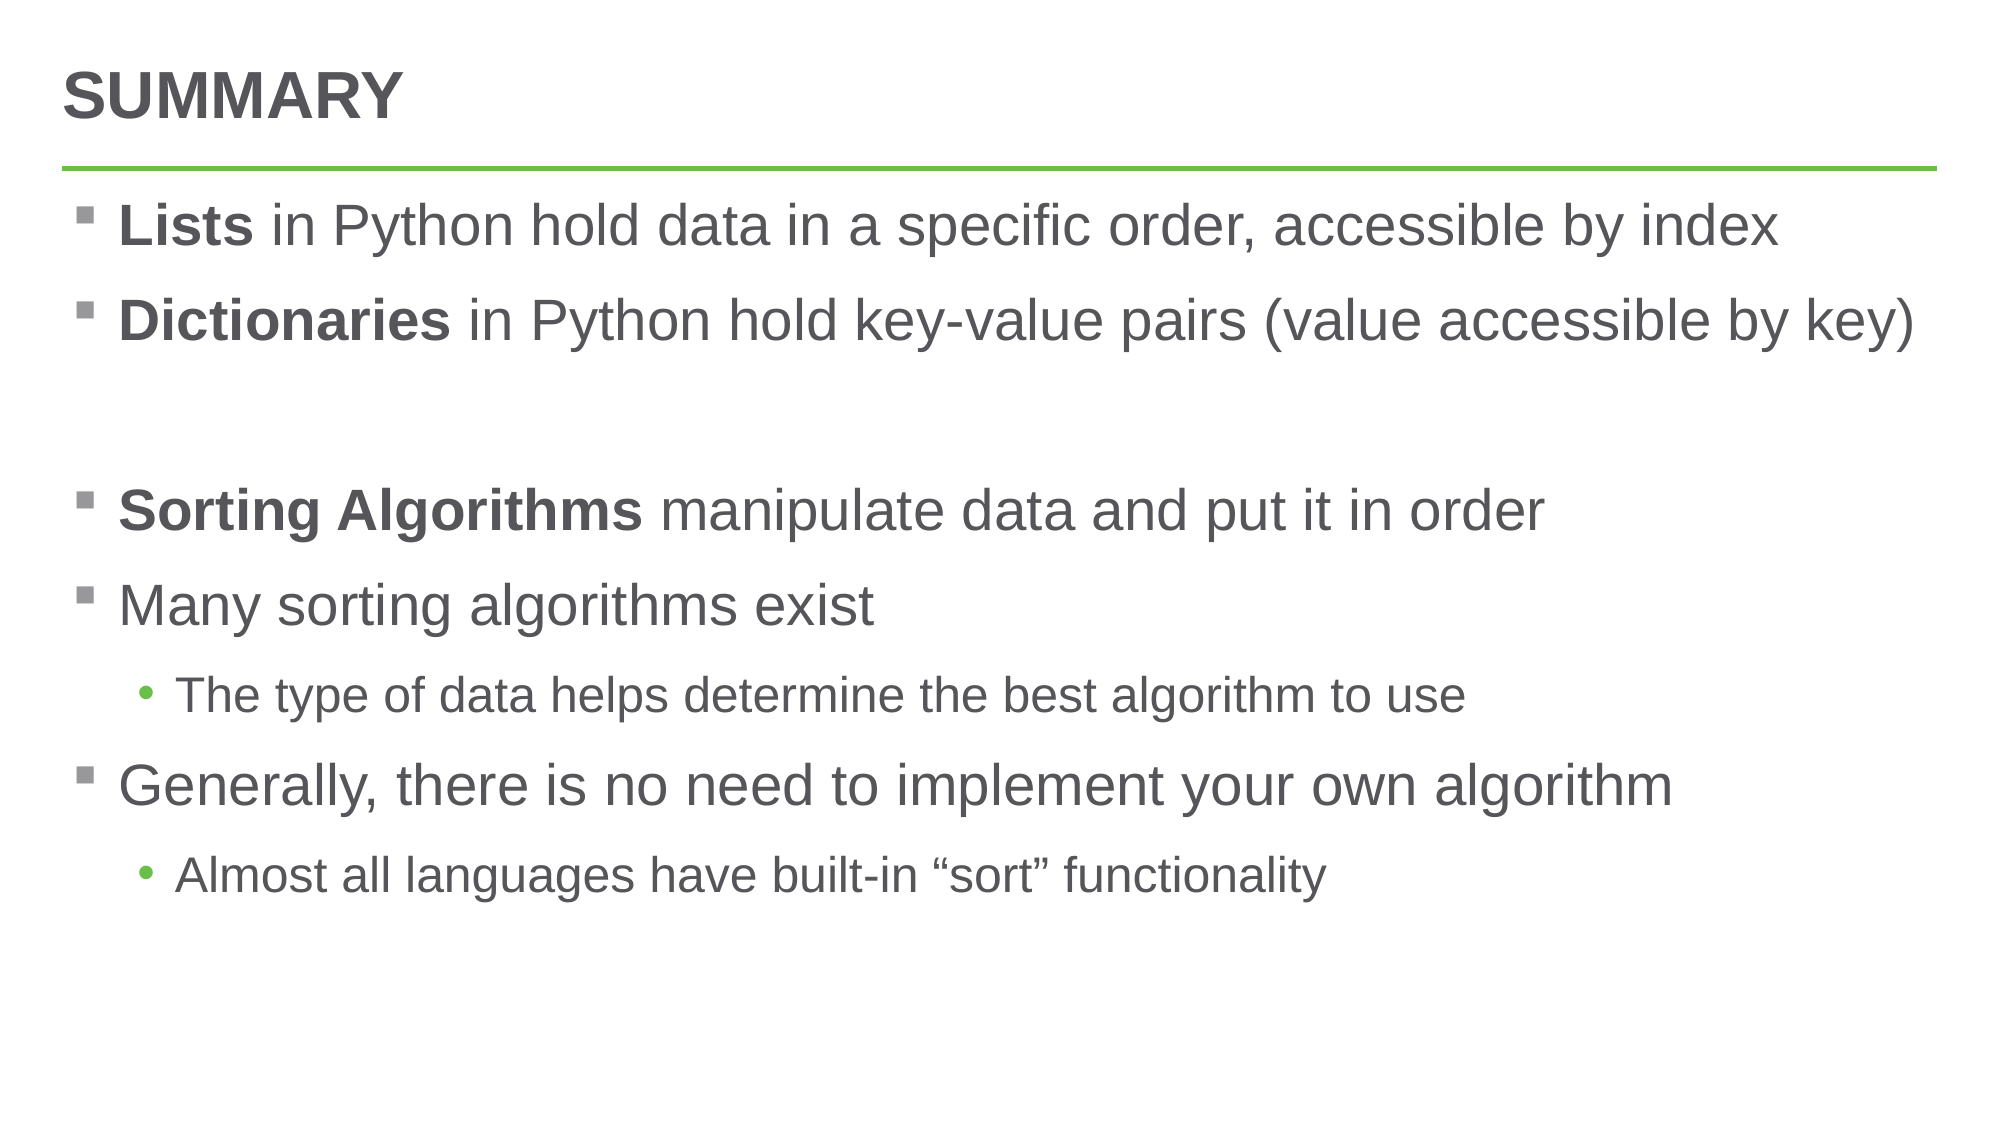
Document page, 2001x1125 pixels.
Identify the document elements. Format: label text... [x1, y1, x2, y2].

list Lists in Python hold data in a specific order, accessible by index Dictionaries in Python hold key-value pairs (value accessible by key) Sorting Algorithms manipulate data and put it in order Many sorting algorithms exist The type of data helps determine the best algorithm to use Generally, there is no need to implement your own algorithm Almost all languages have built-in “sort” functionality [62, 187, 1938, 1050]
title Summary [62, 37, 1938, 150]
